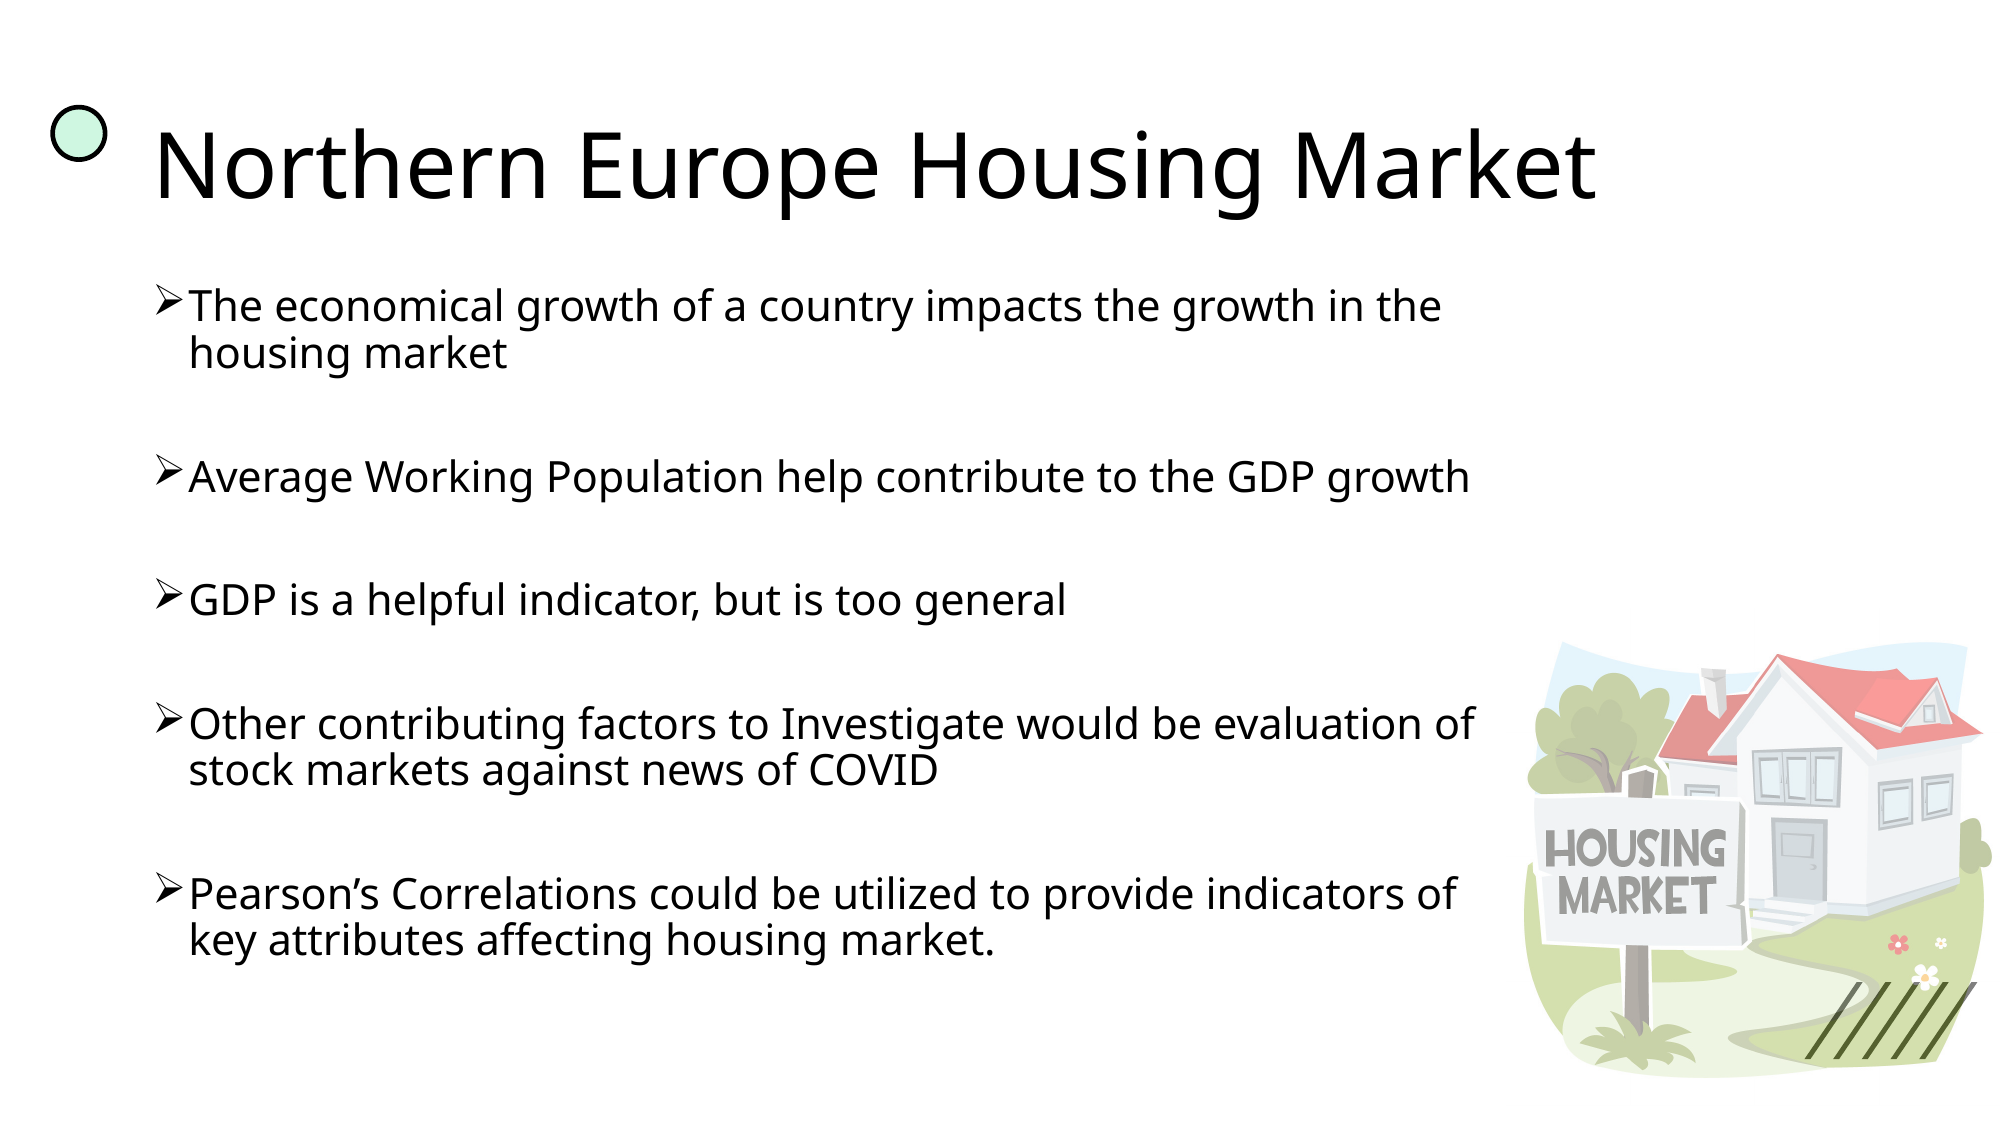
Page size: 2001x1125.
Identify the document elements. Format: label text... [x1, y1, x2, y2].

title Northern Europe Housing Market [137, 59, 1863, 278]
list The economical growth of a country impacts the growth in the housing market Average Working Population help contribute to the GDP growth GDP is a helpful indicator, but is too general Other contributing factors to Investigate would be evaluation of stock markets against news of COVID Pearson’s Correlations could be utilized to provide indicators of key attributes affecting housing market. [137, 277, 1506, 992]
picture [1505, 608, 2000, 1106]
